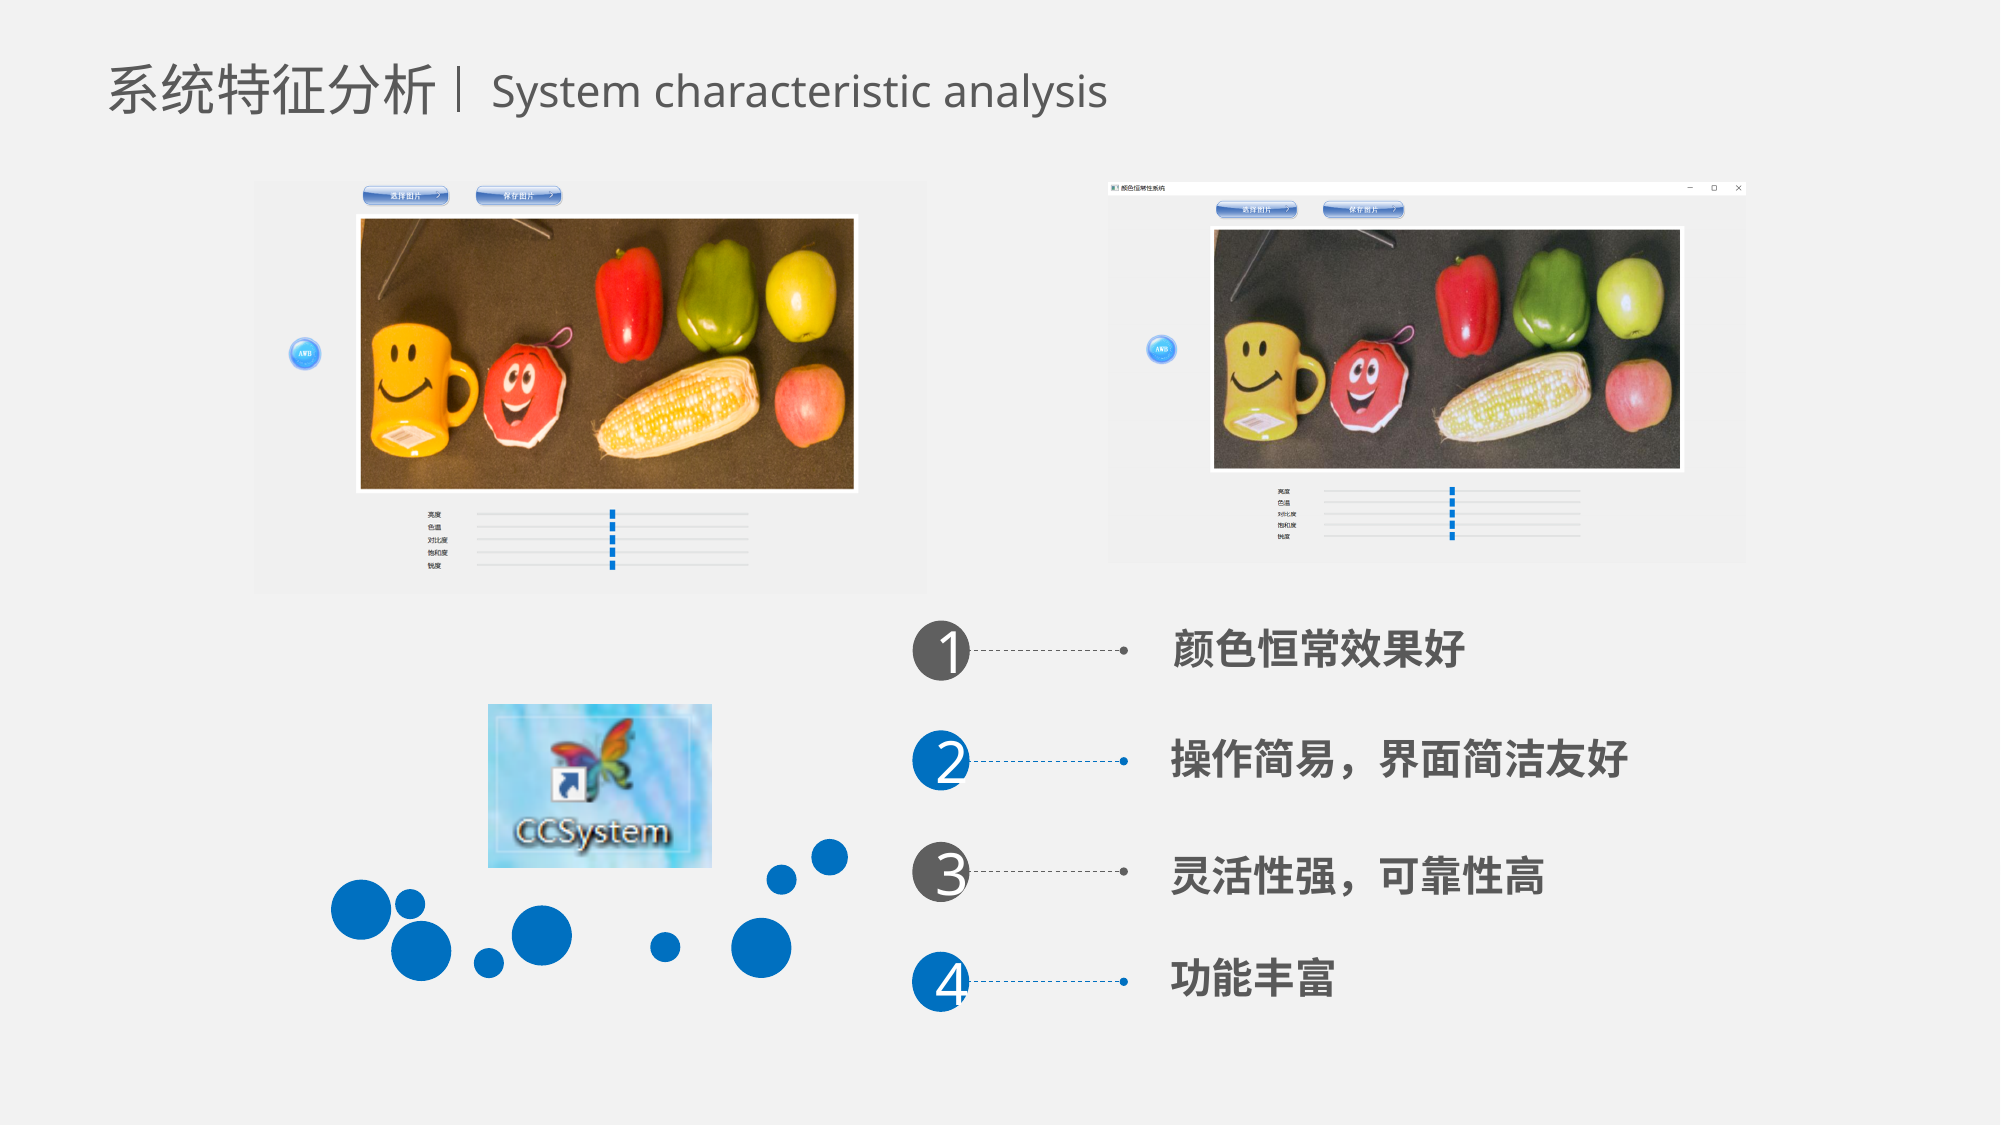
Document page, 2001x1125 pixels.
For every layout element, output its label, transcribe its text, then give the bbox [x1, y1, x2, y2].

picture [488, 704, 712, 869]
text_box System characteristic analysis [476, 56, 1125, 125]
text_box [648, 930, 683, 965]
text_box 功能丰富 [1170, 975, 1380, 1003]
text_box 操作简易，界面简洁友好 [1170, 755, 1703, 783]
text_box [393, 886, 428, 922]
text_box 1 [910, 618, 972, 683]
text_box [389, 918, 454, 984]
text_box [509, 903, 574, 968]
text_box 颜色恒常效果好 [1173, 645, 1478, 673]
picture [1108, 182, 1746, 564]
text_box [328, 877, 394, 942]
text_box [729, 915, 794, 981]
text_box [764, 862, 799, 897]
text_box 灵活性强，可靠性高 [1170, 872, 1605, 900]
text_box [809, 836, 850, 878]
text_box 4 [910, 949, 972, 1014]
text_box [471, 945, 506, 981]
text_box 2 [910, 728, 972, 793]
text_box 3 [910, 839, 972, 905]
text_box 系统特征分析 [90, 47, 454, 129]
picture [254, 180, 928, 594]
